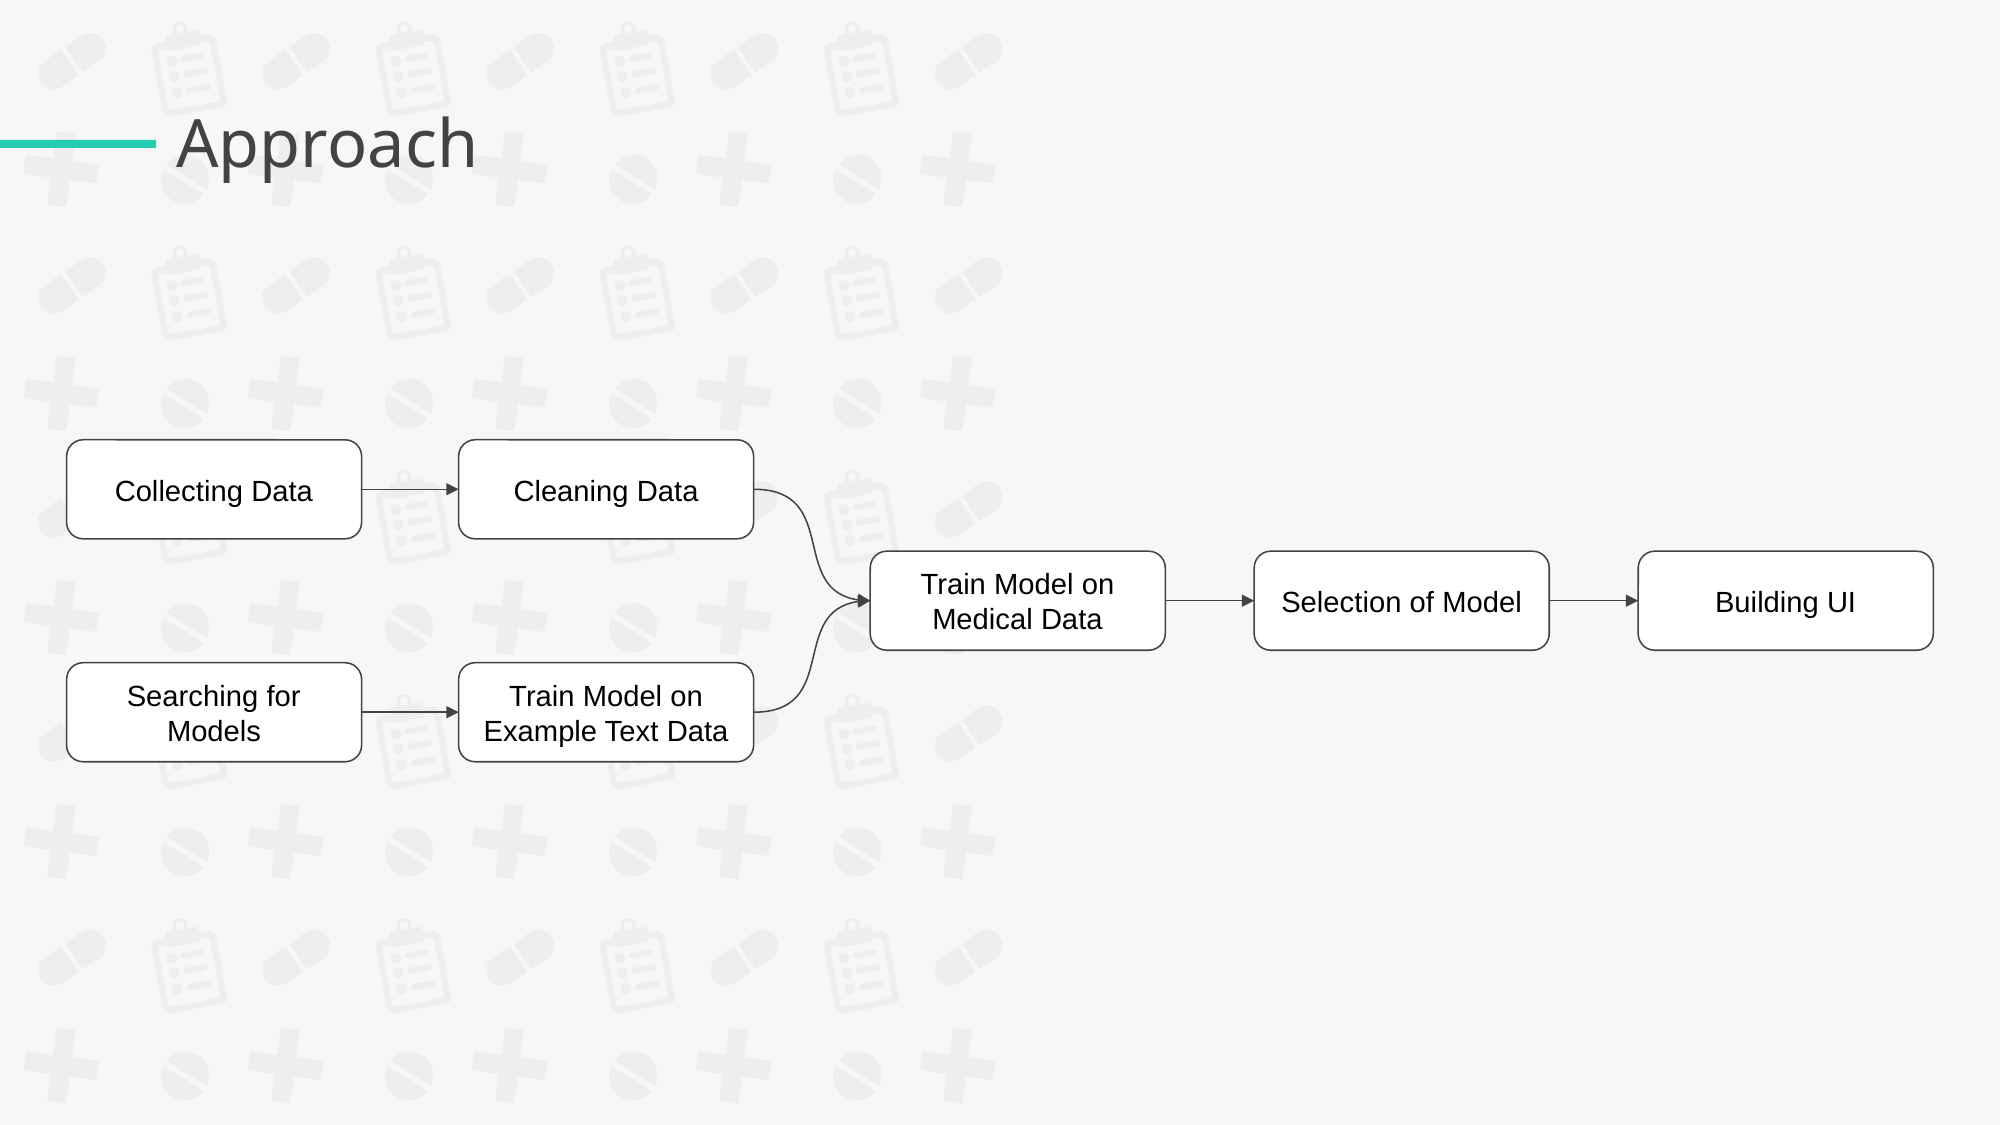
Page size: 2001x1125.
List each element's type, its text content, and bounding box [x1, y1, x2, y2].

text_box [753, 488, 871, 600]
text_box Train Model on Example Text Data [458, 662, 754, 762]
text_box Selection of Model [1254, 551, 1550, 651]
text_box Cleaning Data [458, 439, 754, 539]
text_box Searching for Models [66, 662, 362, 762]
text_box Collecting Data [66, 439, 362, 539]
text_box Building UI [1638, 551, 1934, 651]
text_box Train Model on Medical Data [875, 551, 1166, 651]
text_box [753, 600, 871, 713]
title Approach [156, 81, 1914, 207]
